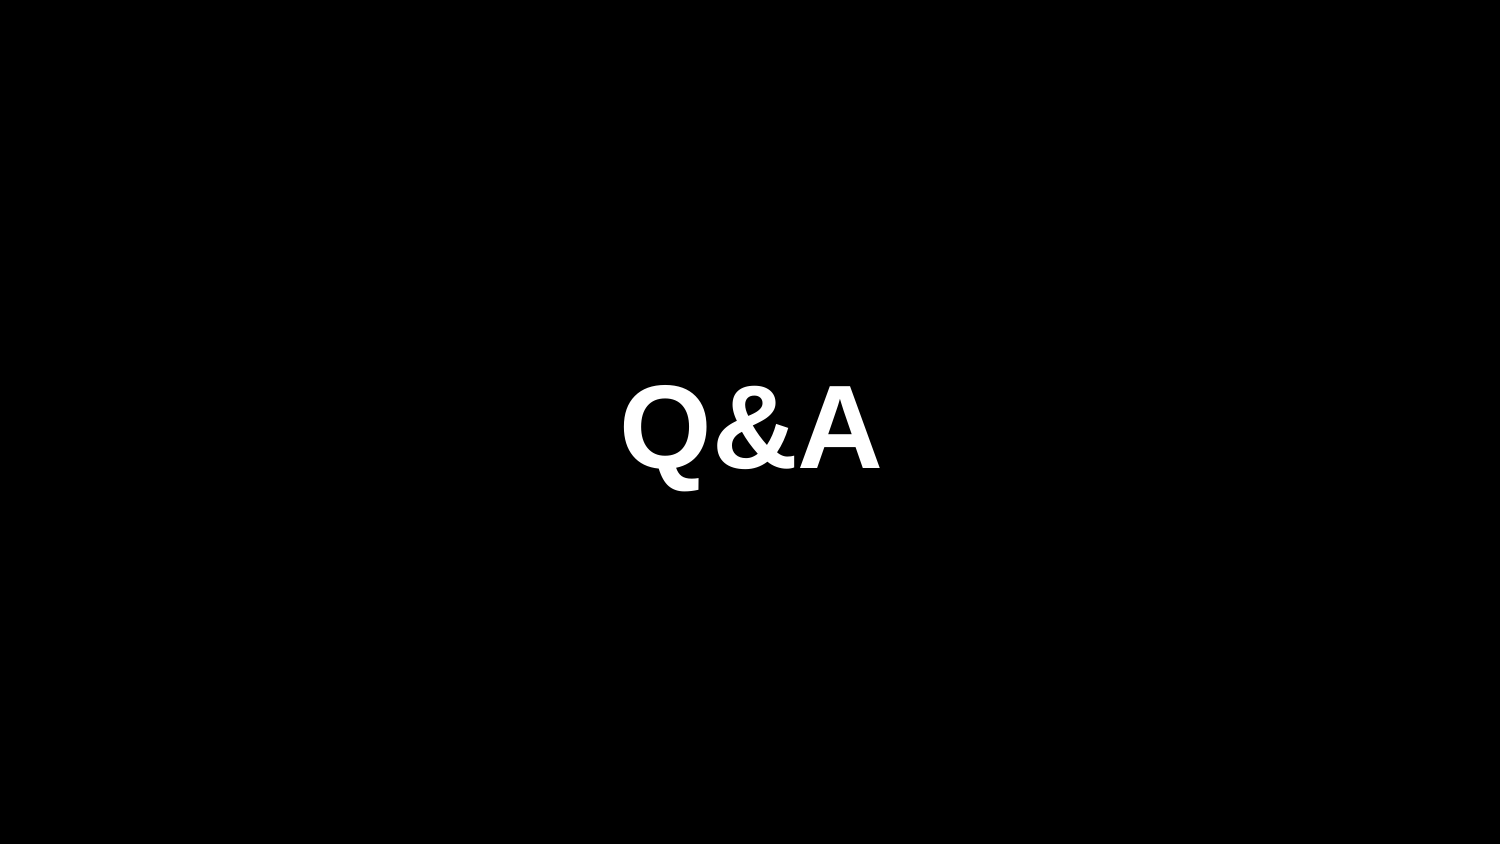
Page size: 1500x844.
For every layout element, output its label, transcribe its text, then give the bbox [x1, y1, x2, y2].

text_box Q&A [609, 339, 895, 509]
